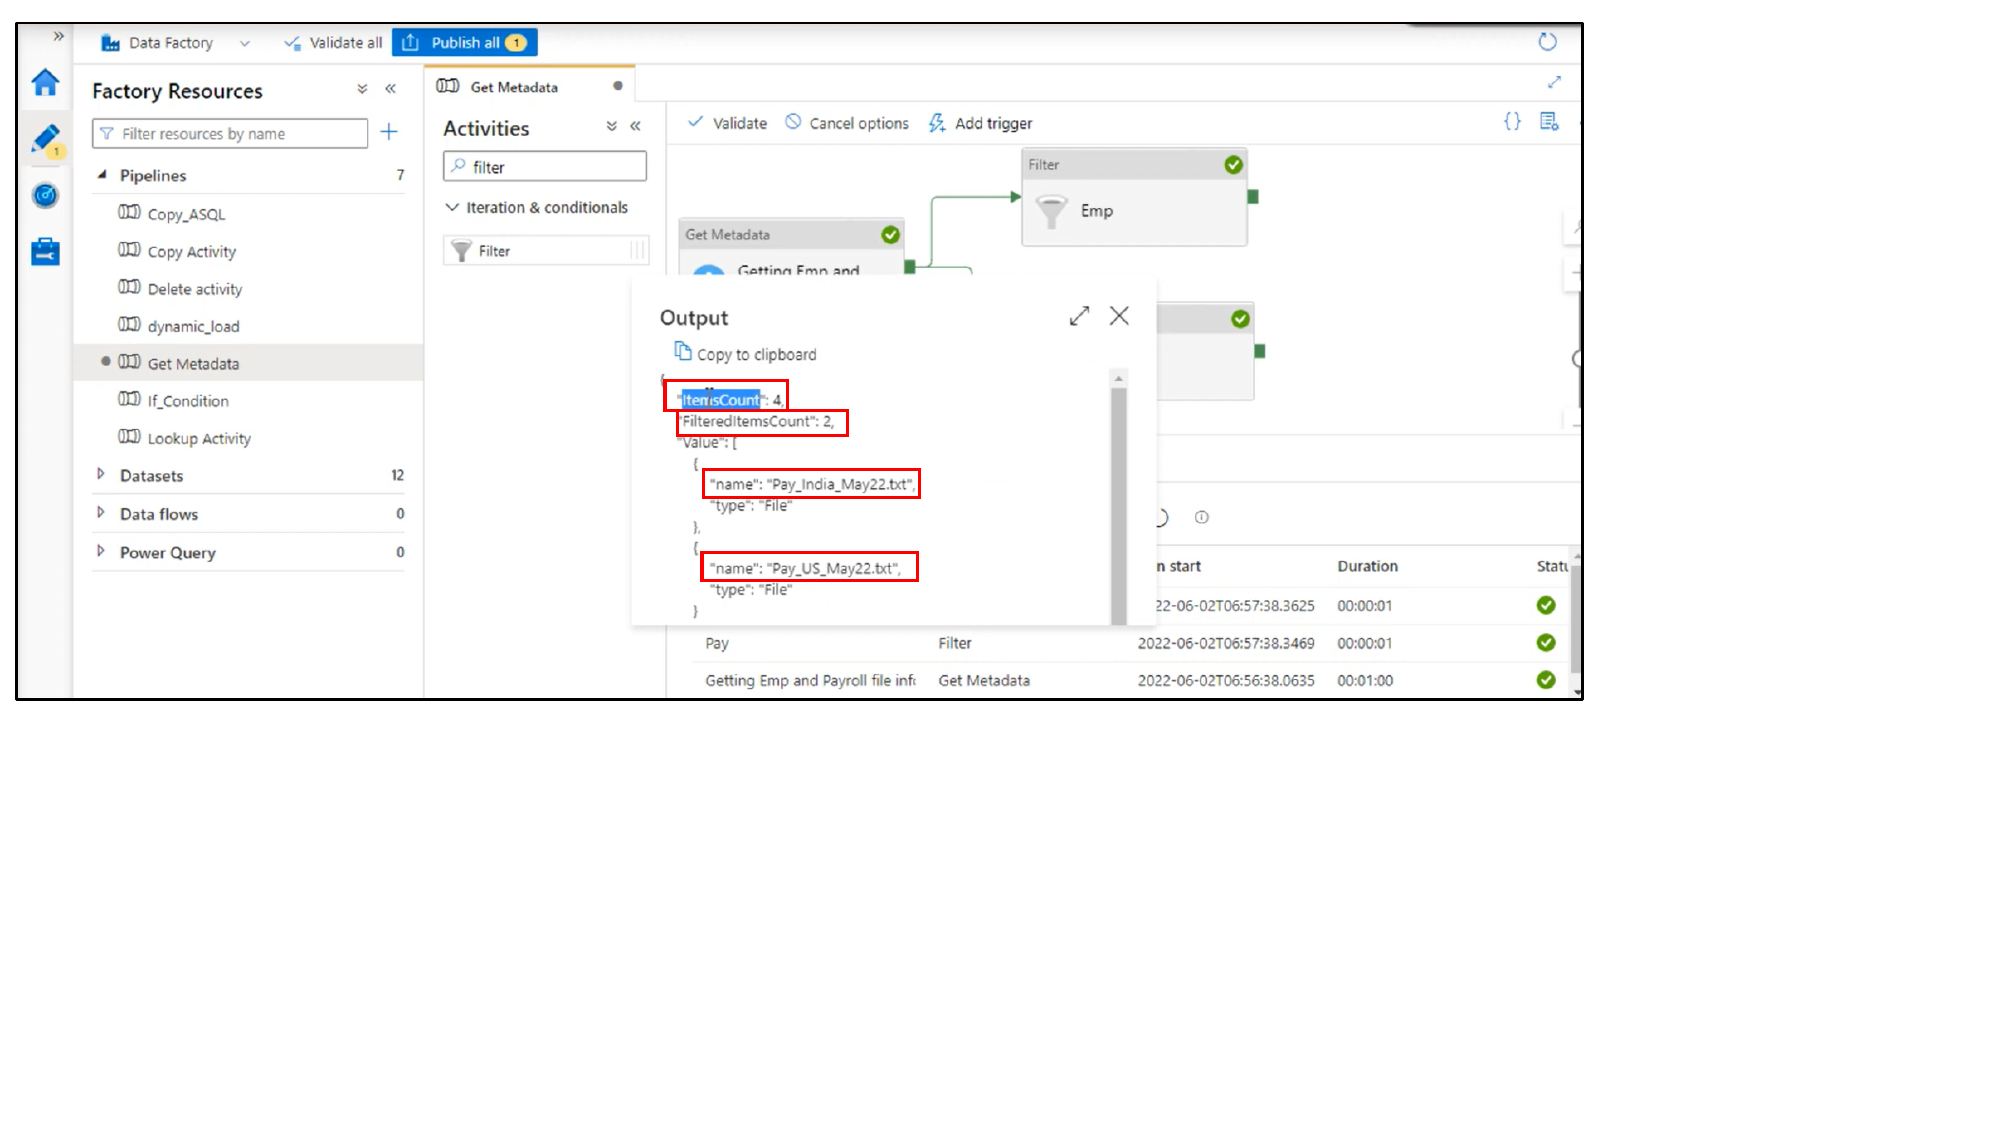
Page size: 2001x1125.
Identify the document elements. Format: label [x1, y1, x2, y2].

picture [17, 24, 1582, 698]
